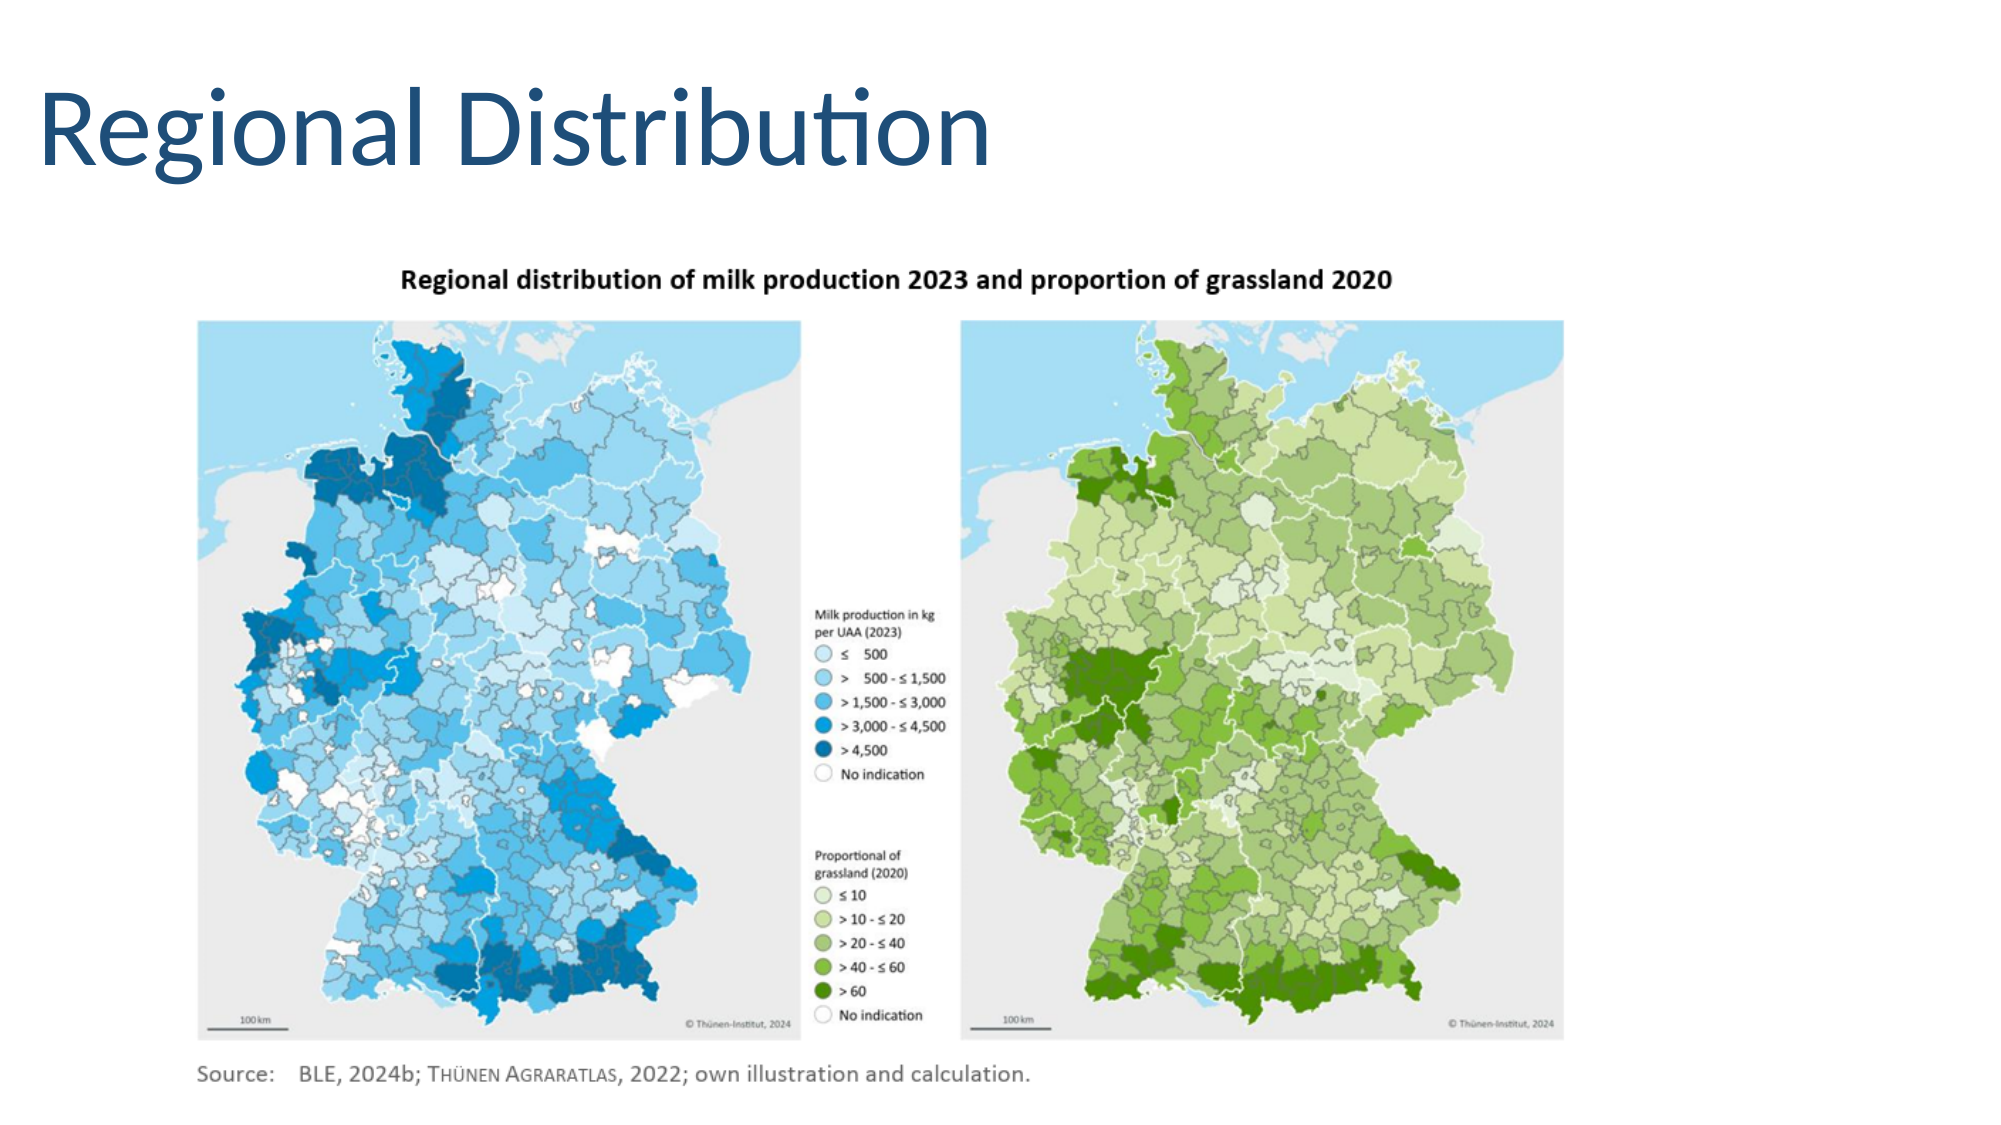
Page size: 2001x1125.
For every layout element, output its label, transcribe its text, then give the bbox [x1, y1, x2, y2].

picture [167, 210, 1692, 1106]
text_box Regional Distribution [16, 45, 1015, 196]
